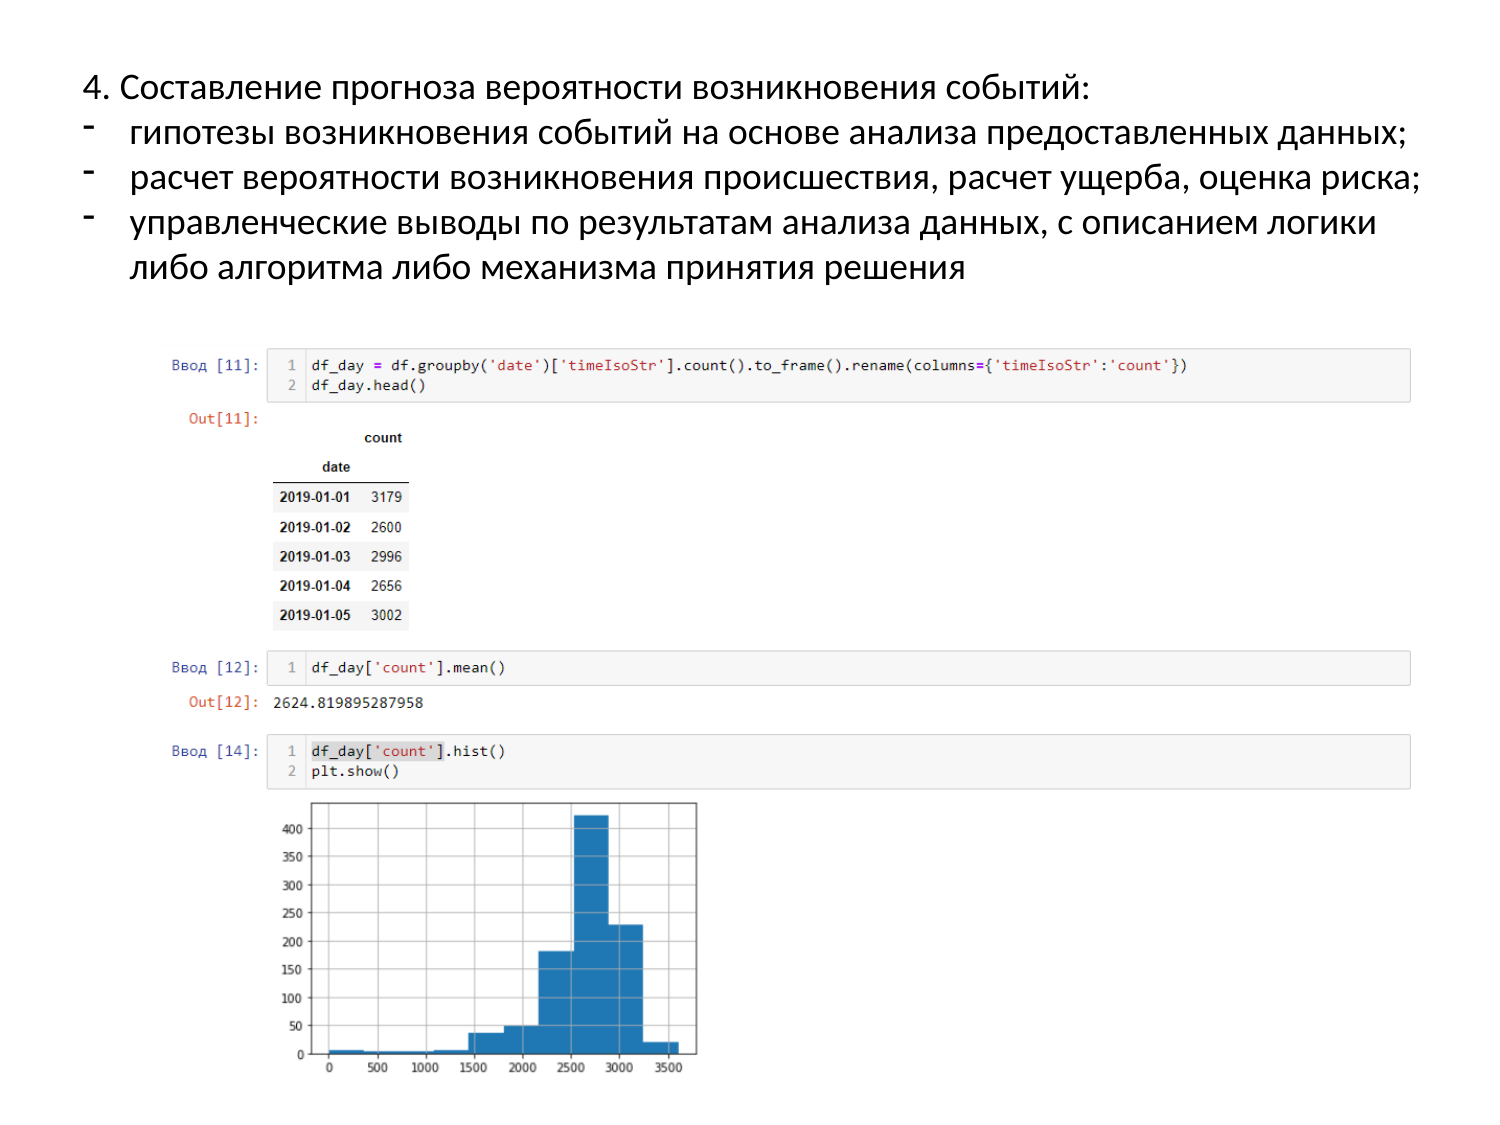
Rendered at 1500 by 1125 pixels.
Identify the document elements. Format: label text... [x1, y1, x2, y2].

text_box 4. Составление прогноза вероятности возникновения событий: гипотезы возникновения событий на основе анализа предоставленных данных; расчет вероятности возникновения происшествия, расчет ущерба, оценка риска; управленческие выводы по результатам анализа данных, с описанием логики либо алгоритма либо механизма принятия решения [67, 54, 1439, 295]
picture [159, 342, 1412, 1078]
